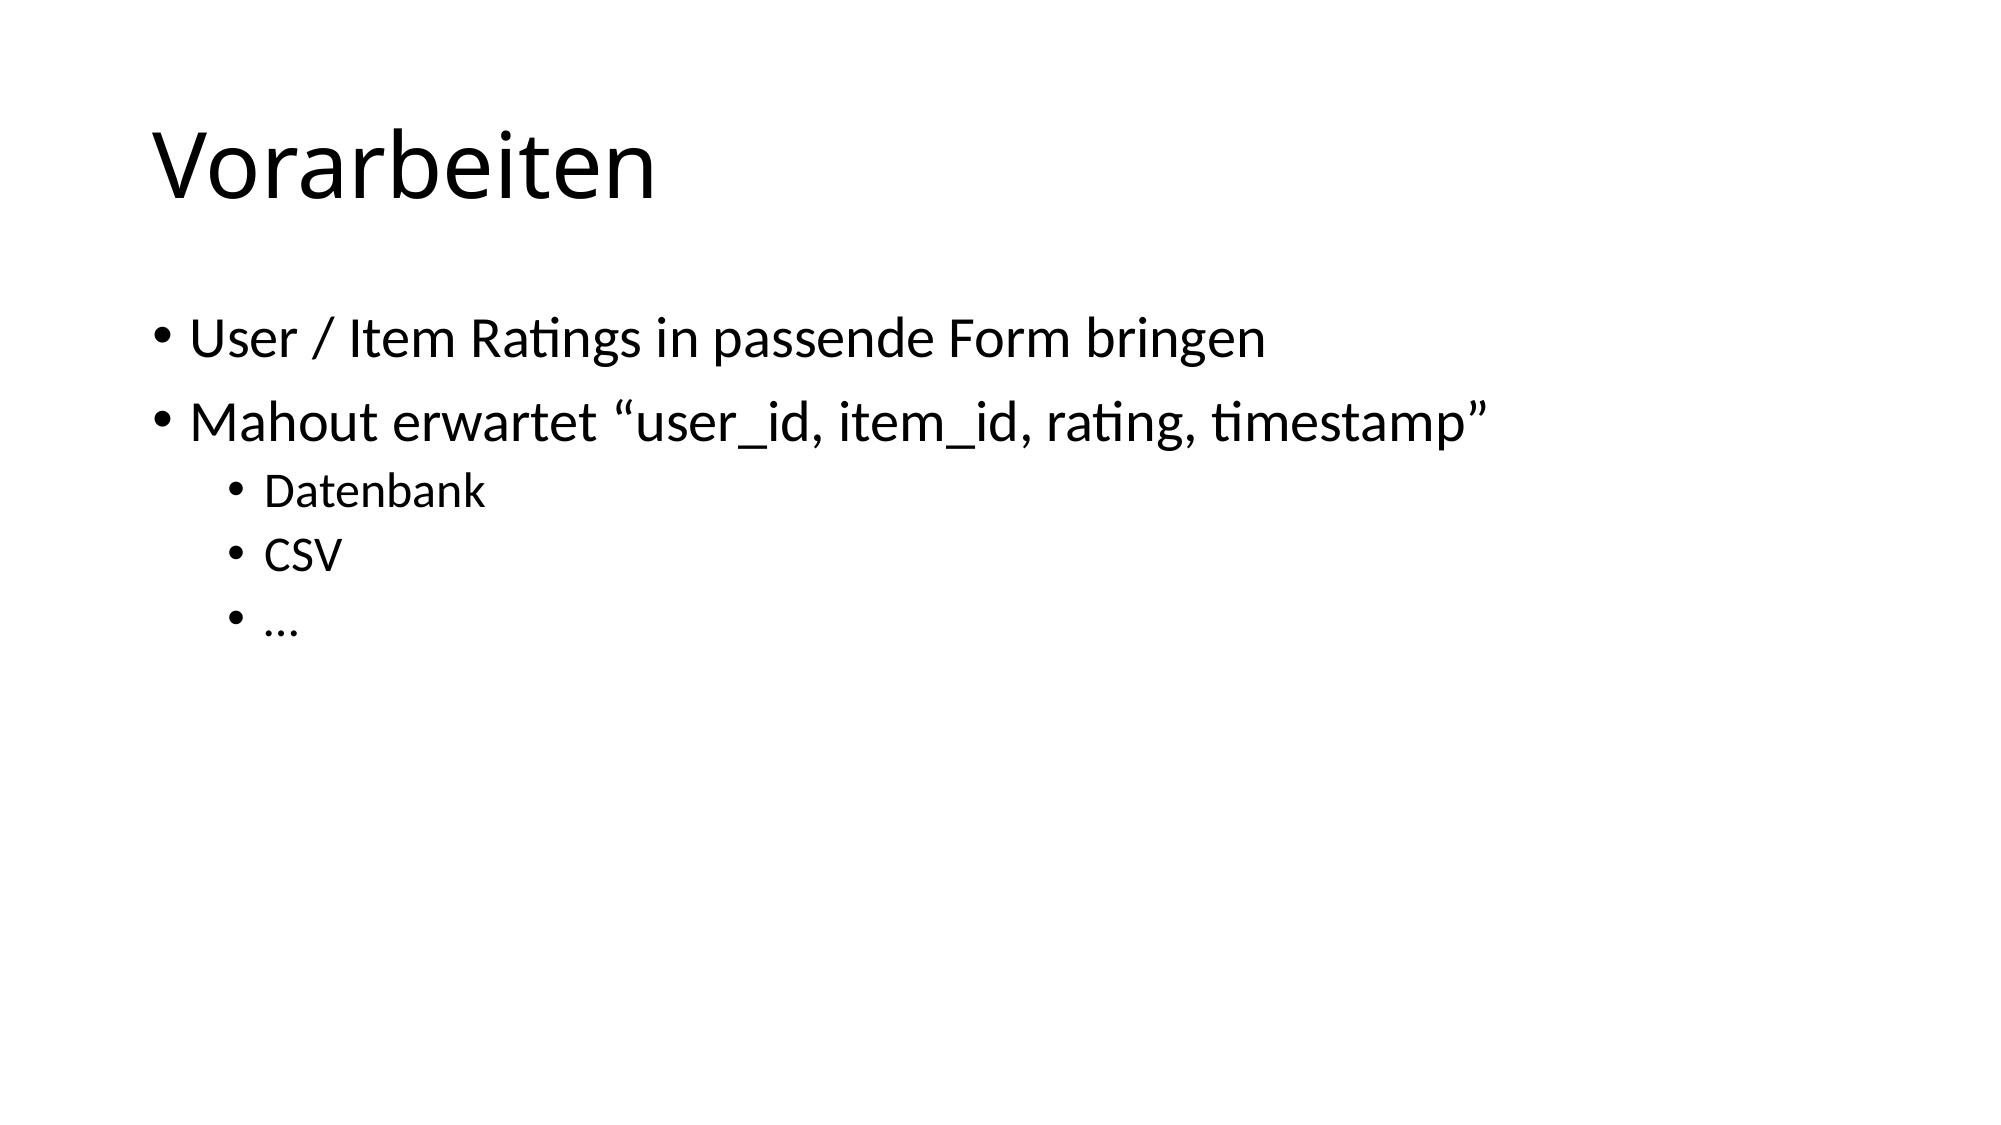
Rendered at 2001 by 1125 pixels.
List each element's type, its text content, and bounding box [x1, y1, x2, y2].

list User / Item Ratings in passende Form bringen Mahout erwartet “user_id, item_id, rating, timestamp” Datenbank CSV … [137, 299, 1863, 1014]
title Vorarbeiten [137, 59, 1863, 278]
